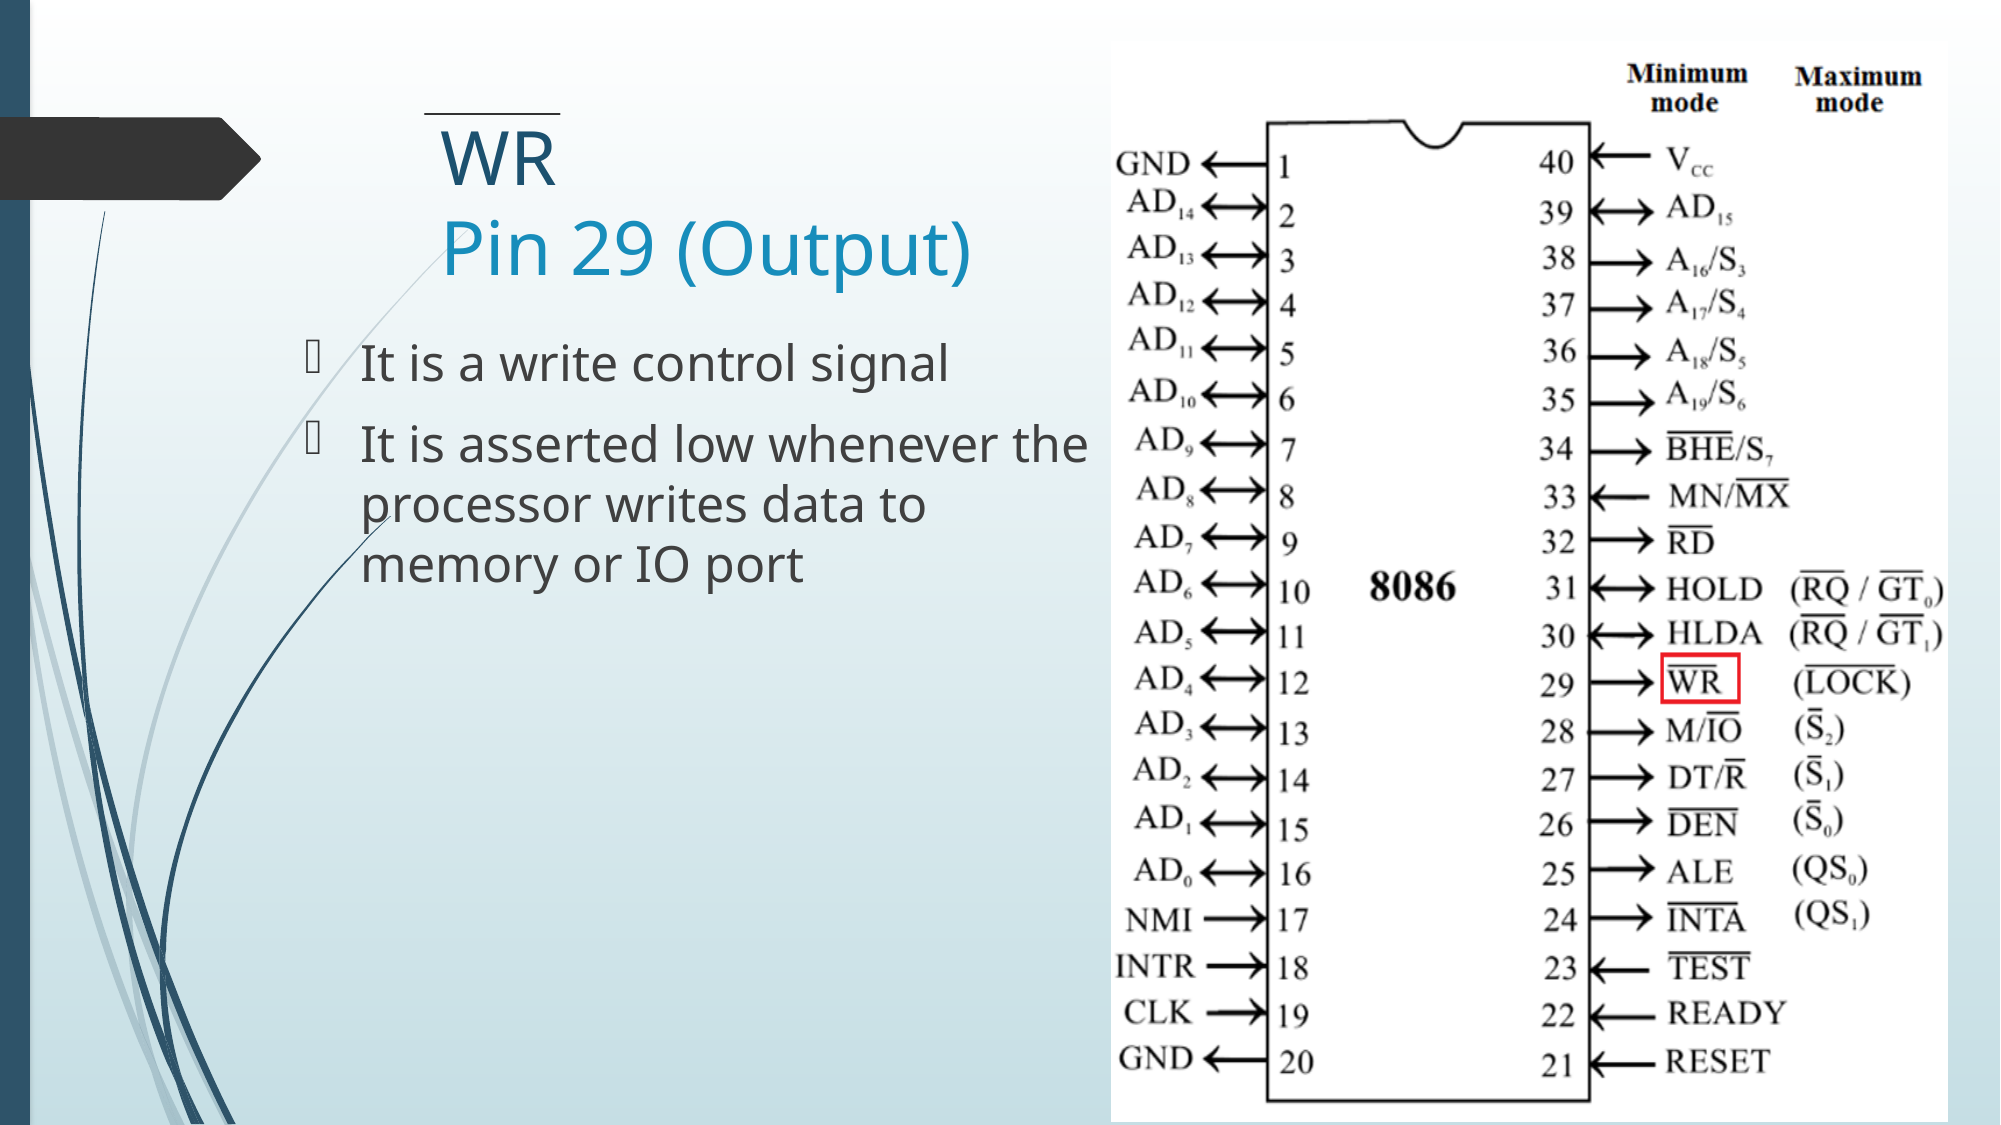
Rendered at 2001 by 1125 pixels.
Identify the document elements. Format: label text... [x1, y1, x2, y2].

picture [1110, 41, 1949, 1122]
title WR Pin 29 (Output) [425, 102, 1106, 313]
list It is a write control signal It is asserted low whenever the processor writes data to memory or IO port [289, 324, 1106, 944]
